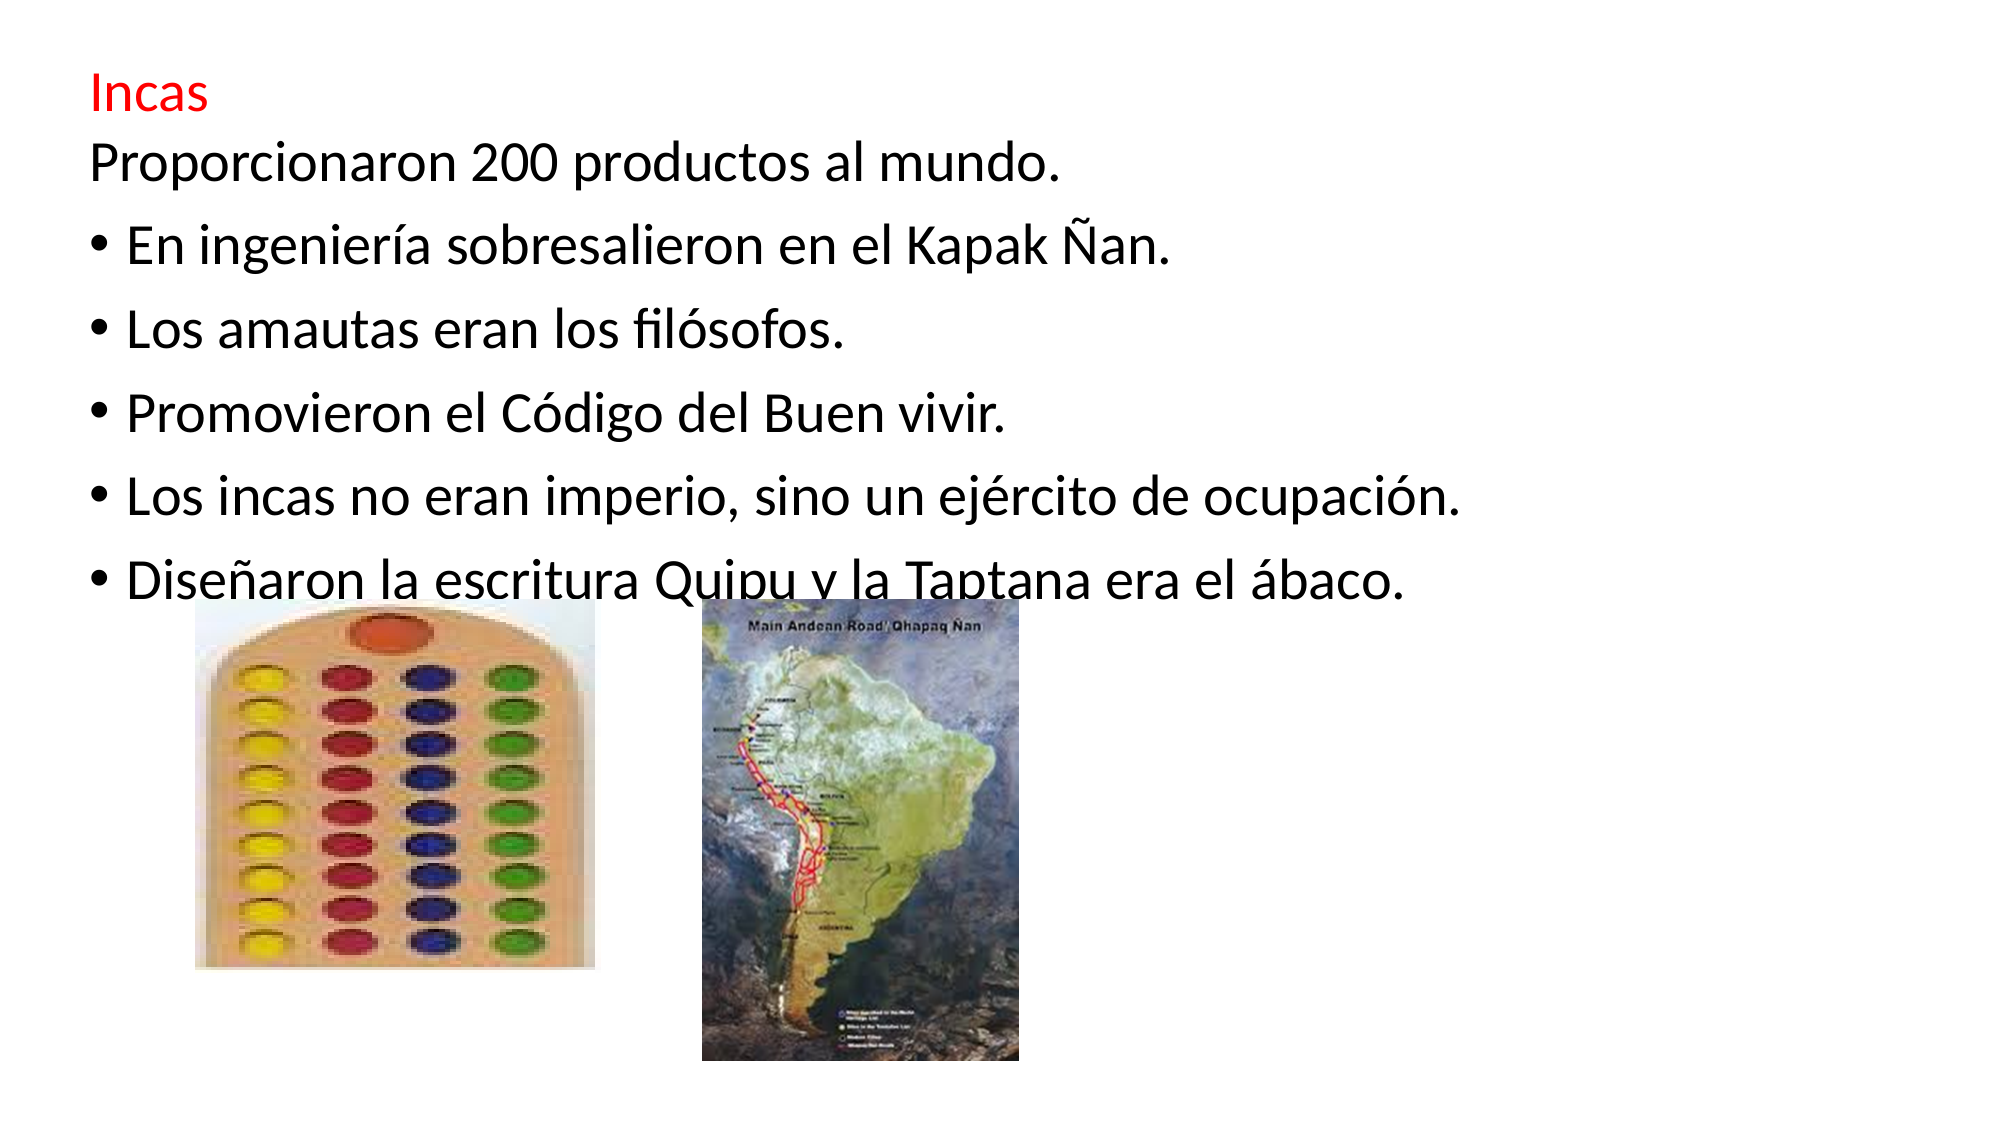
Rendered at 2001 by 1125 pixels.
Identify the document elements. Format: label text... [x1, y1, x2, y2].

picture [195, 599, 601, 973]
list Incas Proporcionaron 200 productos al mundo. En ingeniería sobresalieron en el Kapak Ñan. Los amautas eran los filósofos. Promovieron el Código del Buen vivir. Los incas no eran imperio, sino un ejército de ocupación. Diseñaron la escritura Quipu y la Taptana era el ábaco. [74, 45, 1938, 1098]
picture [702, 599, 1019, 1062]
